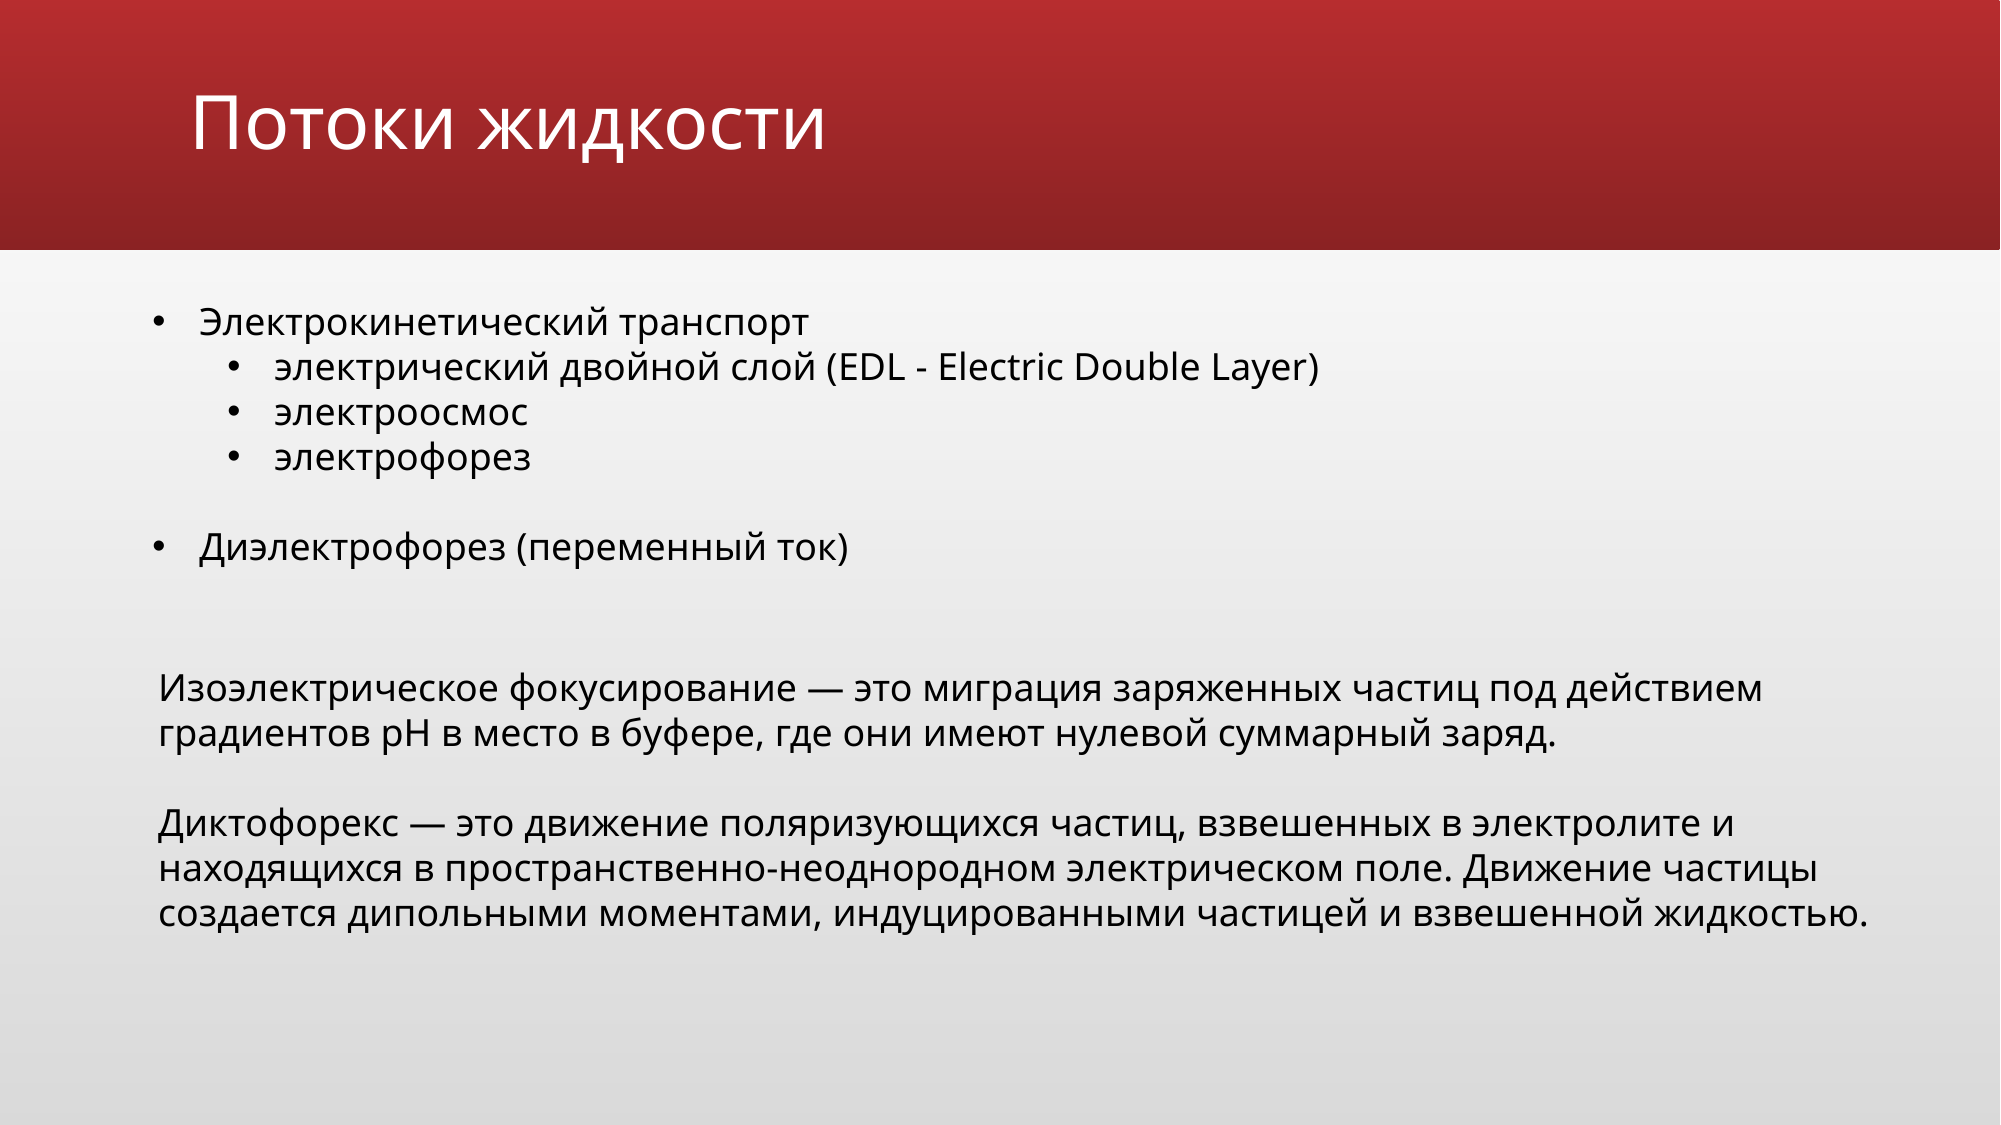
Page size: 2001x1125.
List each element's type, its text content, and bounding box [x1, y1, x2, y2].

text_box Изоэлектрическое фокусирование — это миграция заряженных частиц под действием градиентов pH в место в буфере, где они имеют нулевой суммарный заряд. Диктофорекс — это движение поляризующихся частиц, взвешенных в электролите и находящихся в пространственно-неоднородном электрическом поле. Движение частицы создается дипольными моментами, индуцированными частицей и взвешенной жидкостью. [143, 656, 1910, 942]
text_box Электрокинетический транспорт электрический двойной слой (EDL - Electric Double Layer) электроосмос электрофорез Диэлектрофорез (переменный ток) [137, 290, 1638, 576]
title Потоки жидкости [174, 16, 1825, 234]
